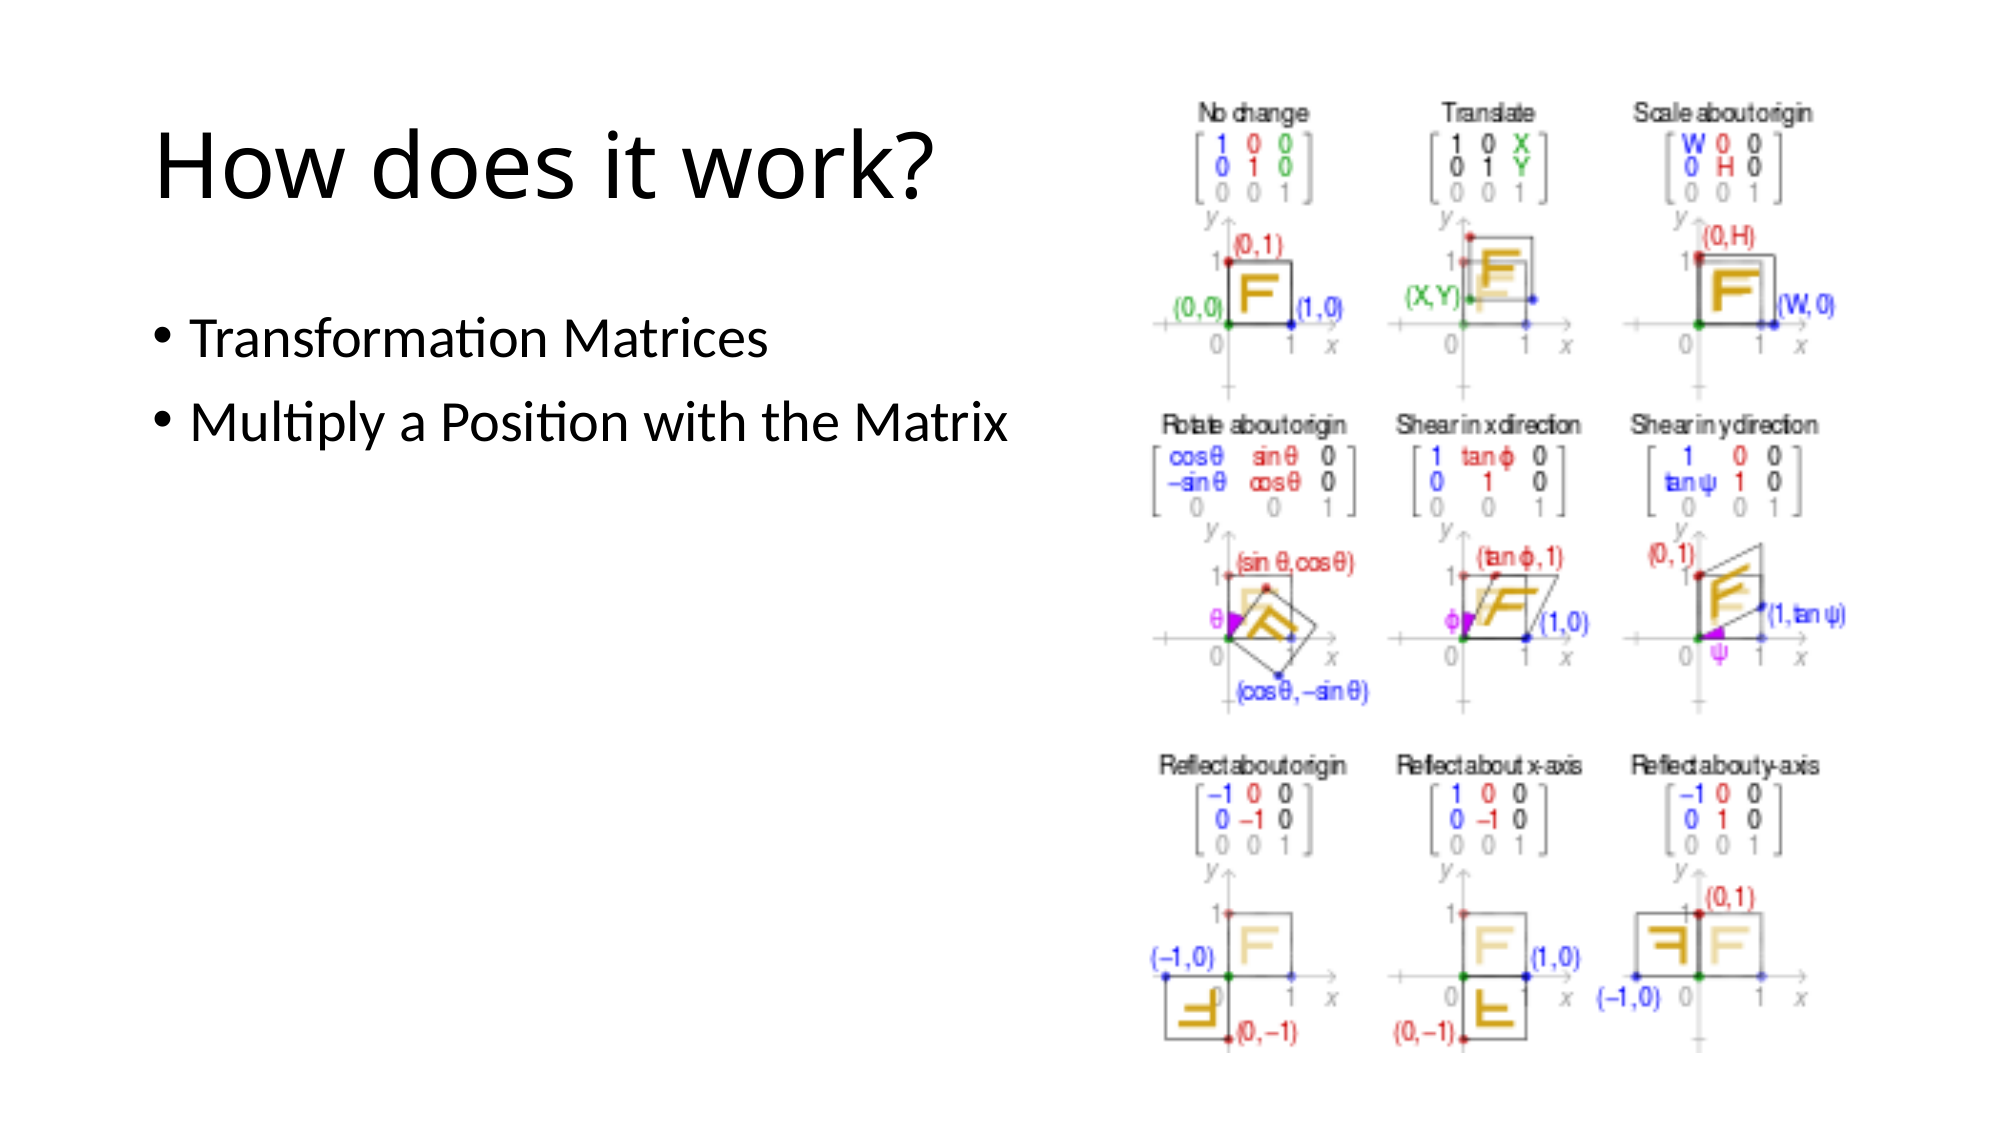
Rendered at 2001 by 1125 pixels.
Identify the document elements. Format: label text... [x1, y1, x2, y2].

title How does it work? [137, 59, 1863, 278]
picture [1148, 100, 1863, 1053]
list Transformation Matrices Multiply a Position with the Matrix [137, 299, 1148, 1014]
